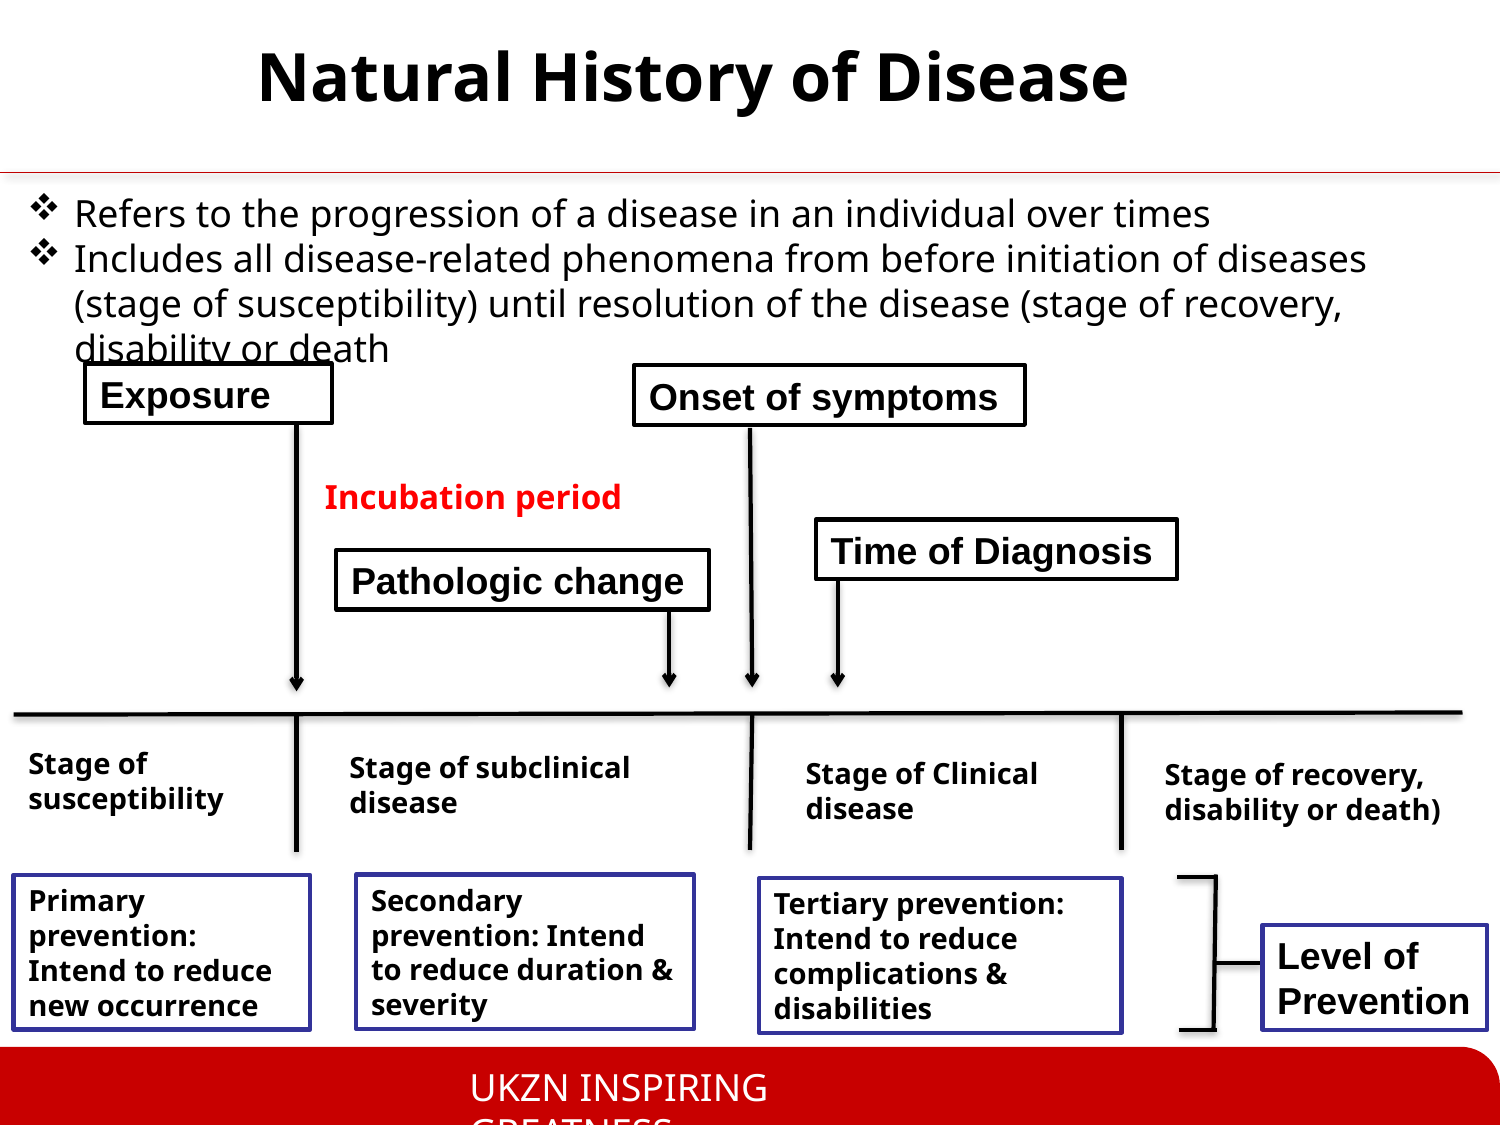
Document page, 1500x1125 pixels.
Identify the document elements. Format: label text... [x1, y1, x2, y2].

text_box Pathologic change [334, 548, 711, 612]
text_box Exposure [83, 361, 334, 425]
text_box Tertiary prevention: Intend to reduce complications & disabilities [757, 876, 1124, 1035]
text_box Refers to the progression of a disease in an individual over times Includes all disease-related phenomena from before initiation of diseases (stage of susceptibility) until resolution of the disease (stage of recovery, disability or death [12, 182, 1463, 377]
text_box Onset of symptoms [632, 363, 1027, 427]
text_box Primary prevention: Intend to reduce new occurrence [11, 873, 312, 1032]
text_box Stage of subclinical disease [334, 742, 667, 828]
text_box Time of Diagnosis [814, 517, 1179, 581]
text_box Level of Prevention [1260, 923, 1489, 1032]
text_box Stage of susceptibility [13, 738, 264, 823]
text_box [749, 712, 753, 851]
text_box Stage of recovery, disability or death) [1149, 748, 1463, 834]
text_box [1213, 874, 1217, 1028]
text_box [749, 427, 753, 688]
text_box Natural History of Disease [137, 26, 1250, 122]
text_box Secondary prevention: Intend to reduce duration & severity [354, 872, 696, 1031]
text_box Incubation period [308, 467, 650, 526]
text_box Stage of Clinical disease [790, 747, 1066, 833]
